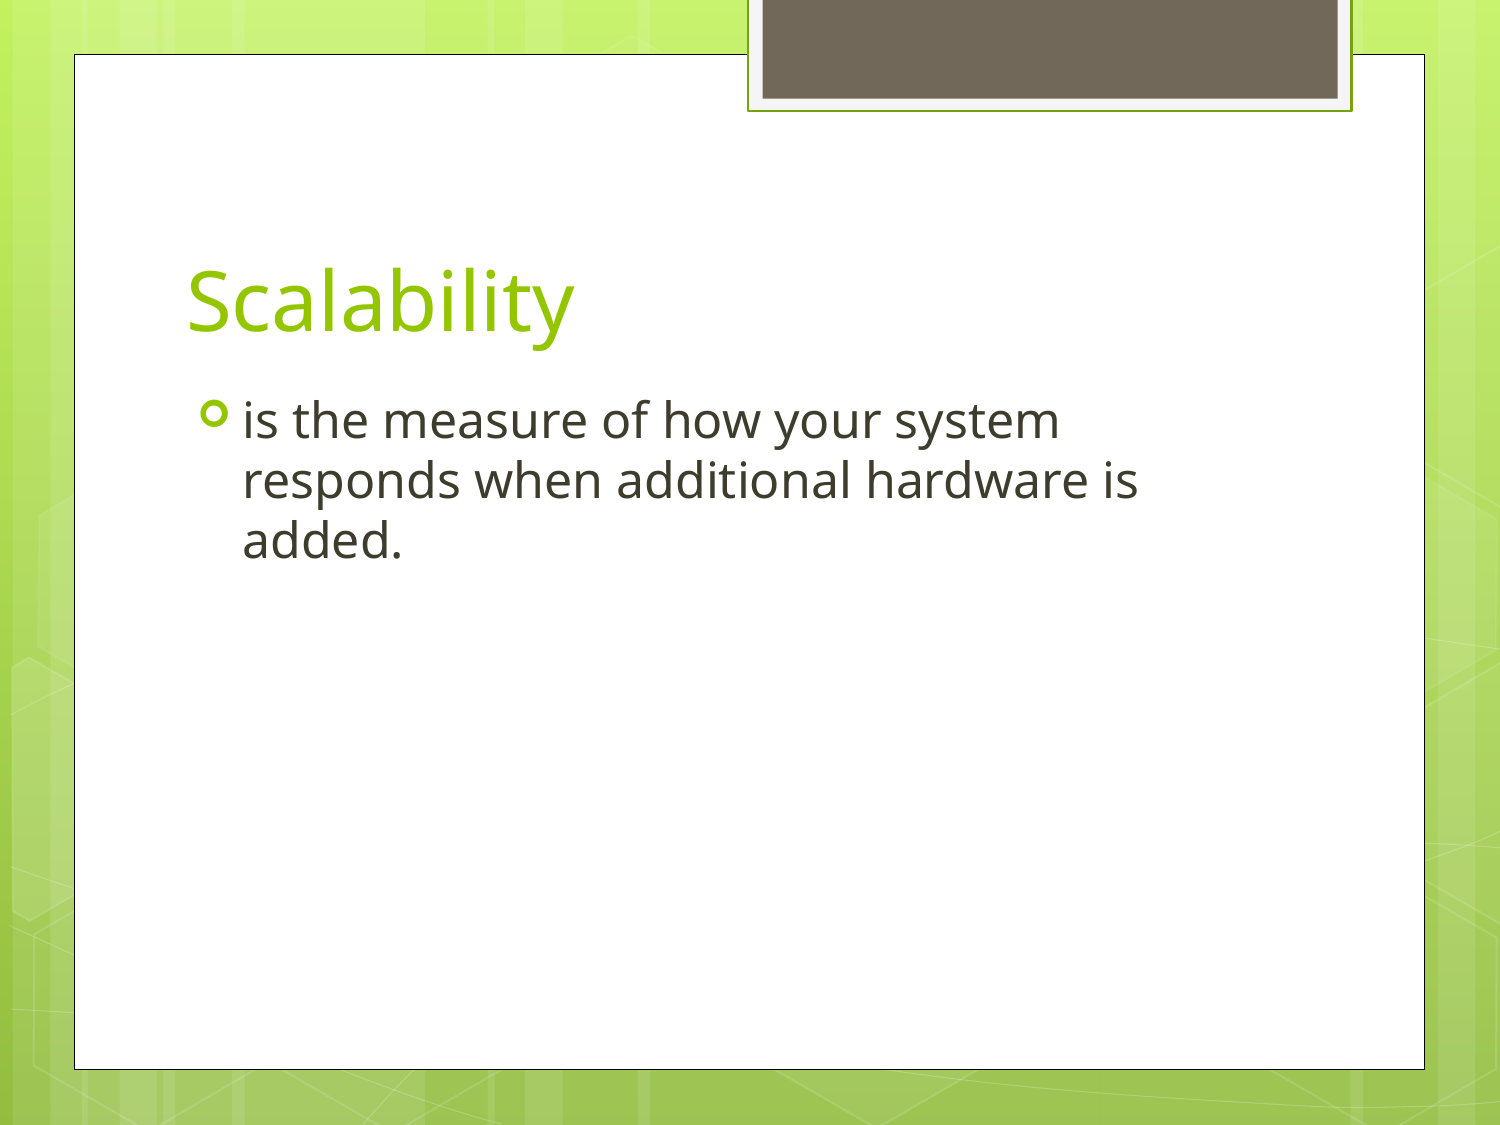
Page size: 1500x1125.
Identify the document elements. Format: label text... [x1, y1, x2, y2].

list is the measure of how your system responds when additional hardware is added. [171, 381, 1283, 957]
title Scalability [171, 168, 1324, 357]
